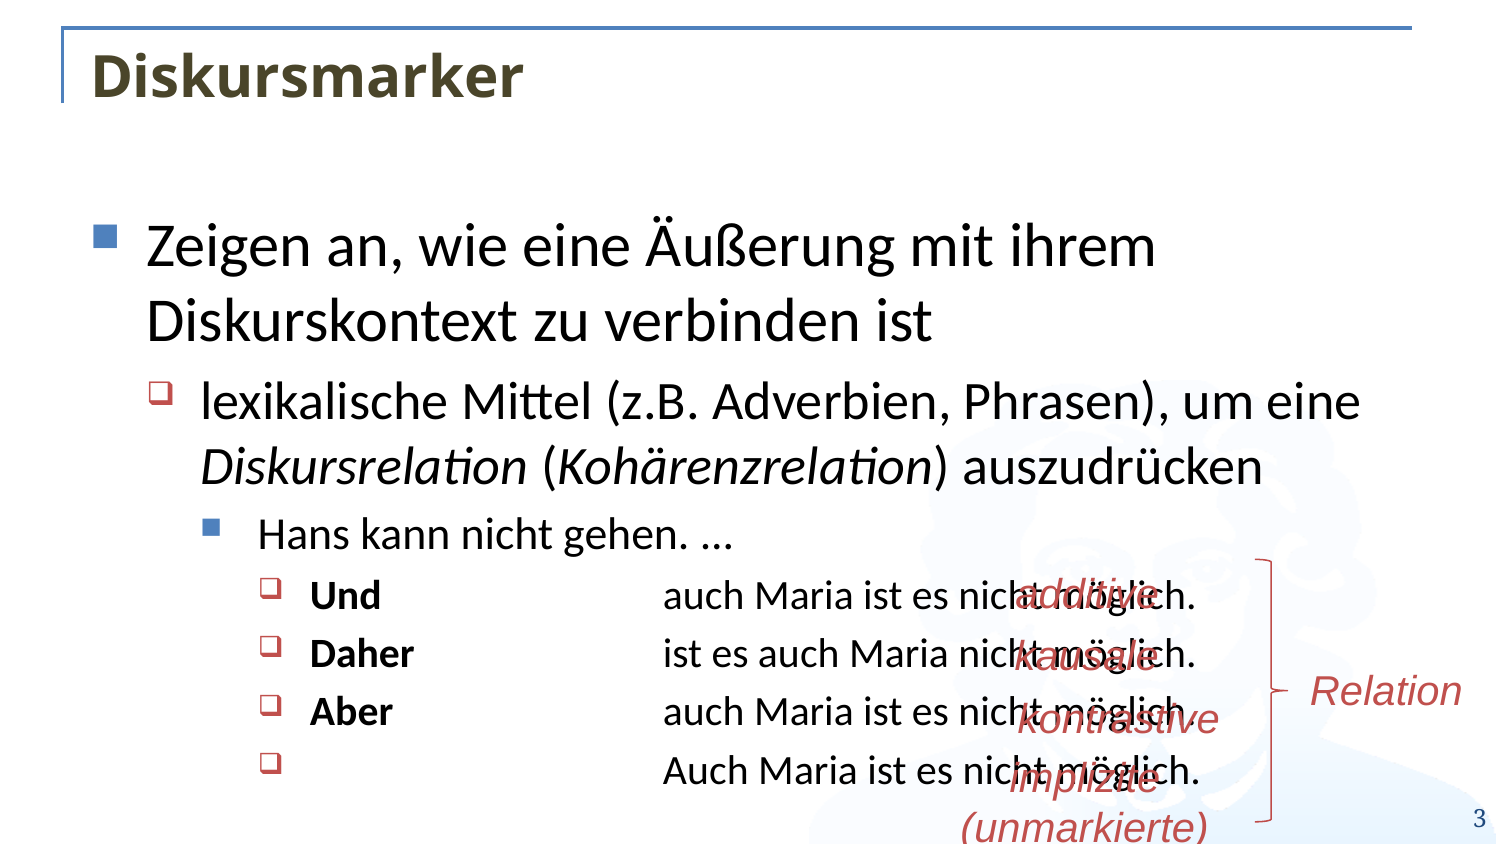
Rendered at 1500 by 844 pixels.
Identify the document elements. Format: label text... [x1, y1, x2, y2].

slide_number 3 [1225, 787, 1500, 844]
text_box additive [1000, 559, 1175, 625]
text_box Relation [1295, 656, 1479, 721]
title Diskursmarker [75, 32, 1425, 173]
text_box kausale [999, 621, 1174, 687]
text_box [1254, 558, 1289, 823]
text_box kontrastive [1002, 684, 1235, 750]
text_box implizite (unmarkierte) [945, 743, 1225, 844]
